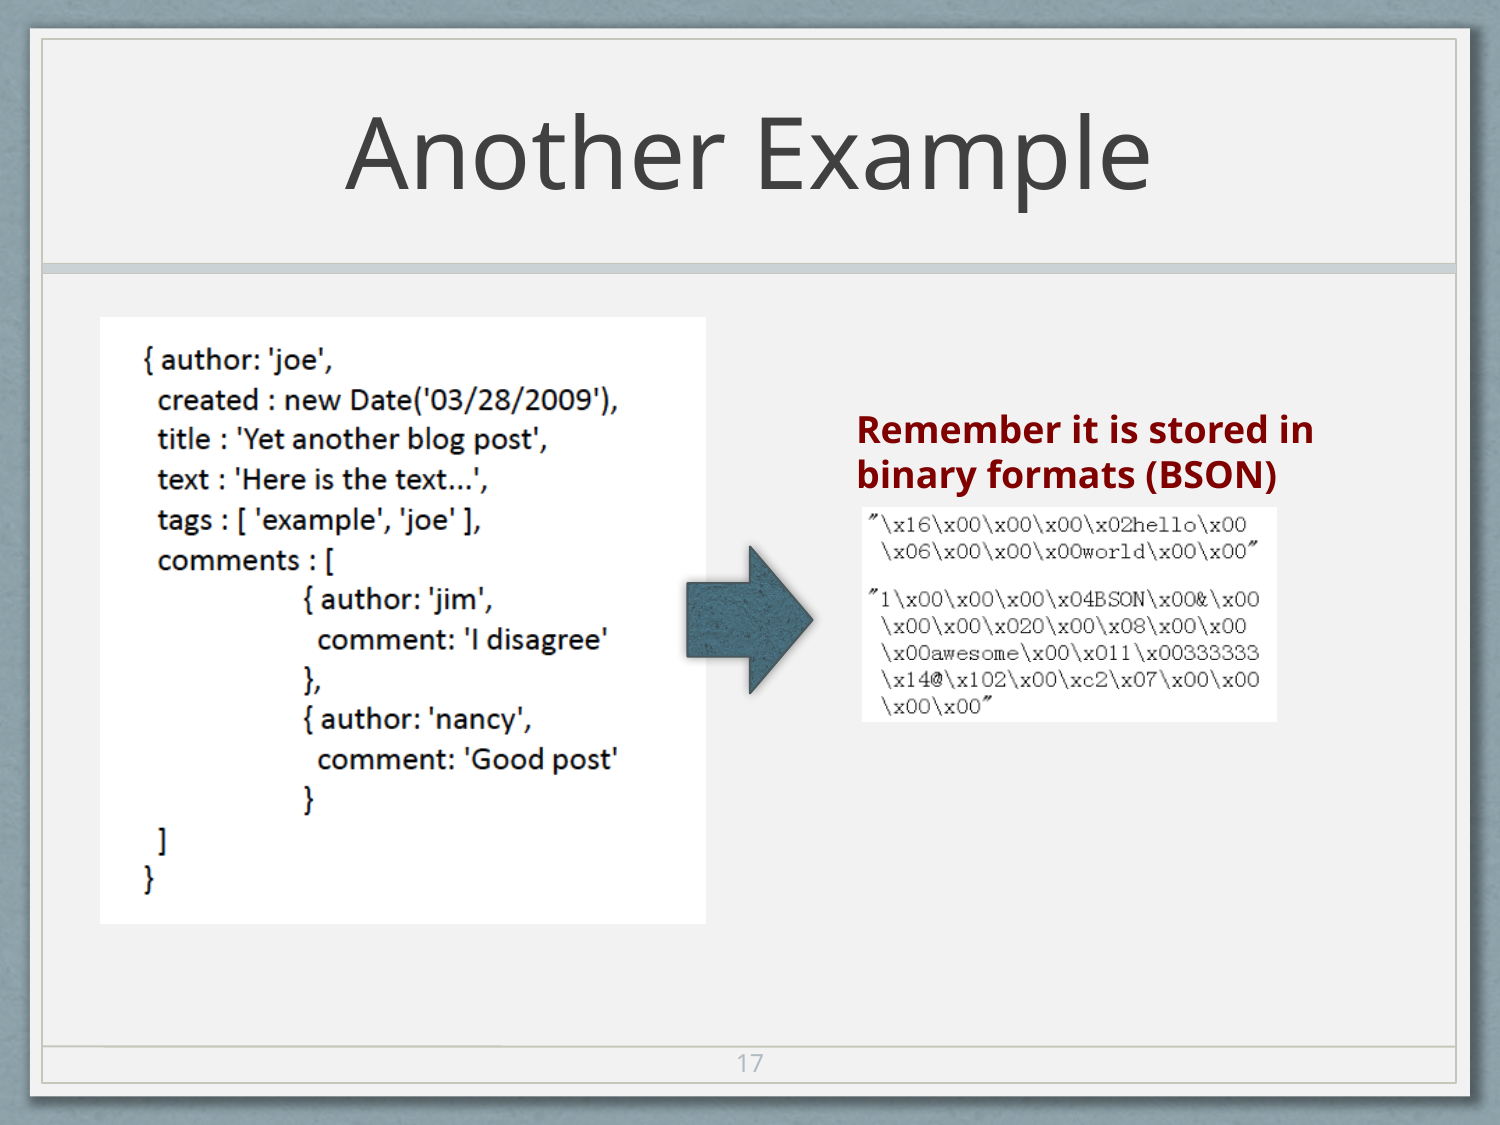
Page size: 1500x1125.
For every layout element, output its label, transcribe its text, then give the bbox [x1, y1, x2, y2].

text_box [686, 397, 1354, 723]
slide_number 17 [687, 1042, 813, 1088]
title Another Example [147, 40, 1353, 260]
picture [99, 317, 706, 925]
